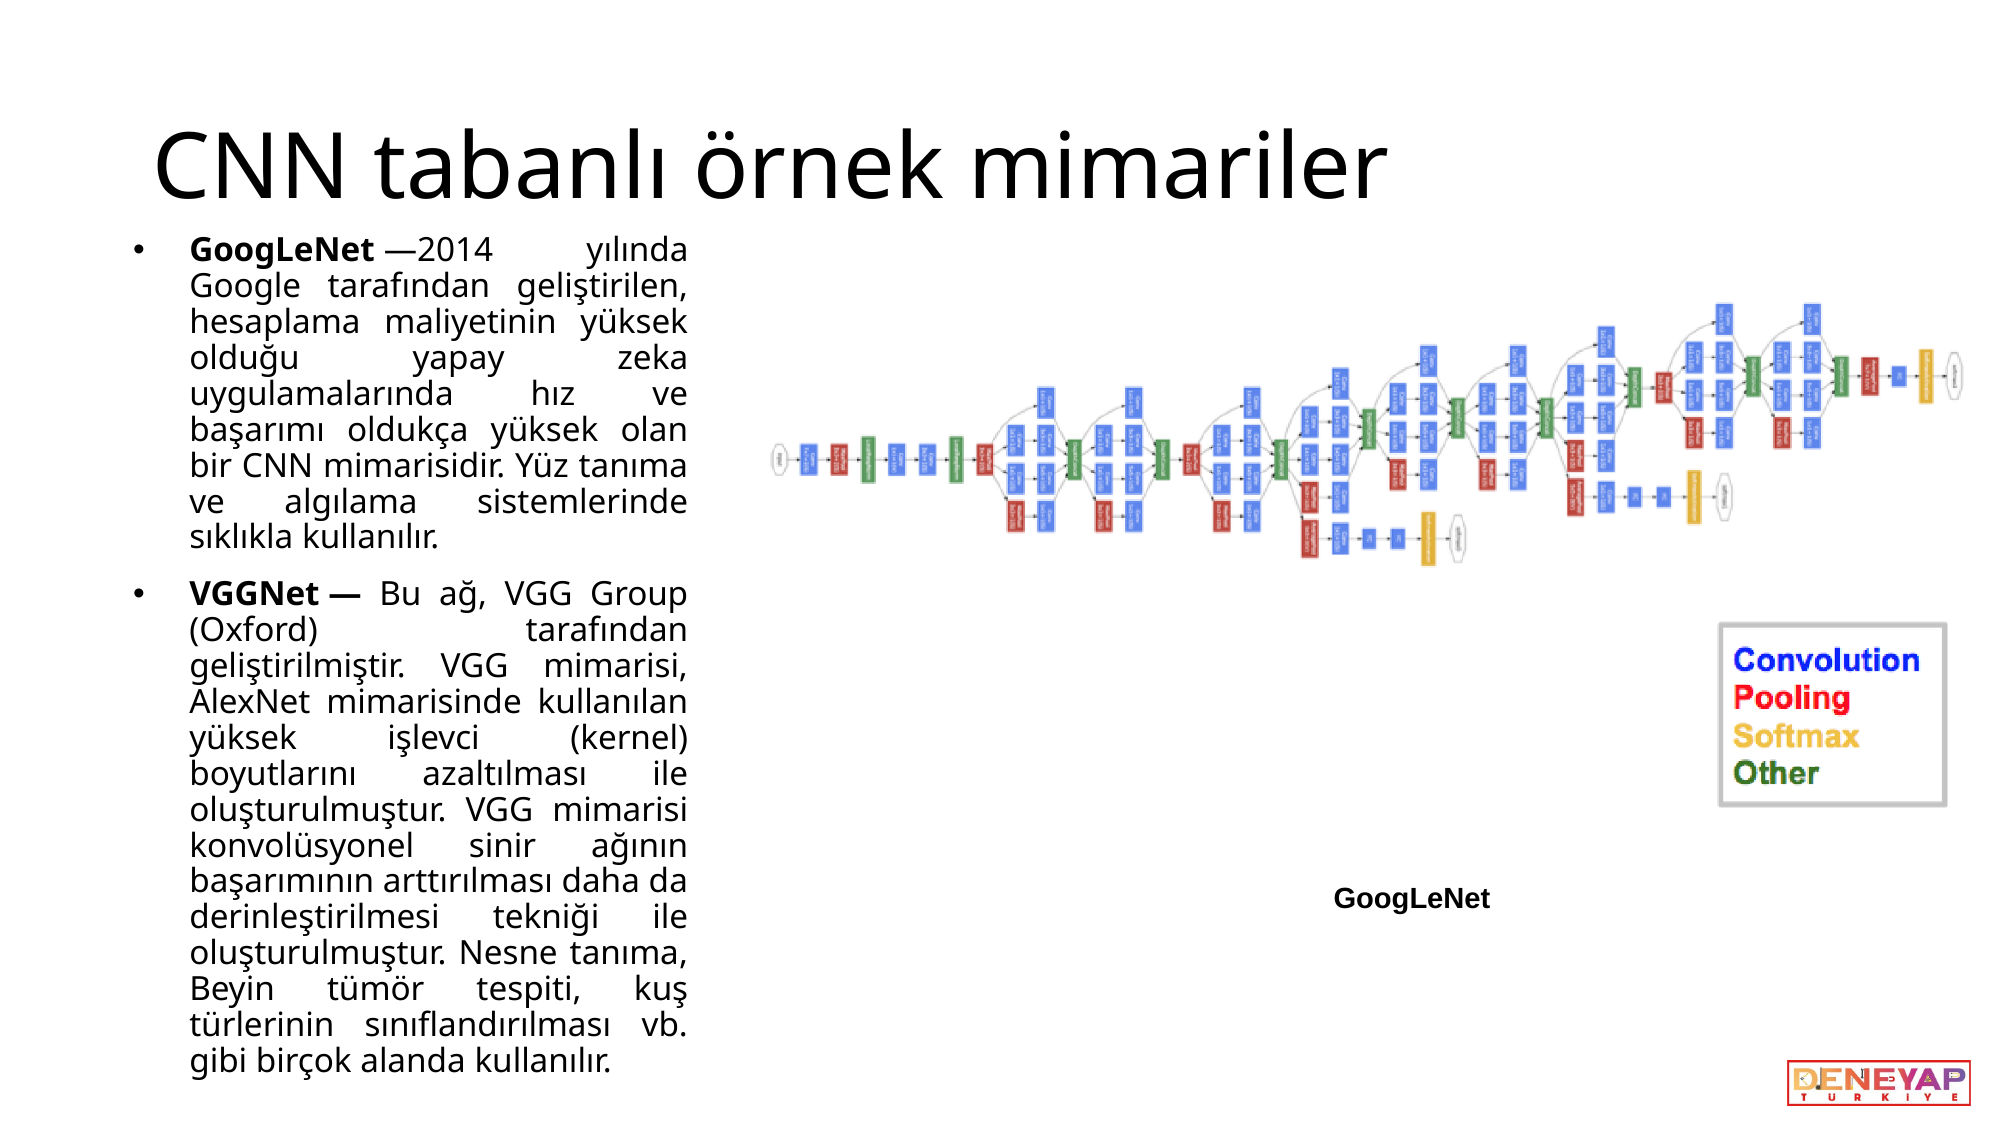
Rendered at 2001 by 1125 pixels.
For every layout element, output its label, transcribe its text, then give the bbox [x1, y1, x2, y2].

title CNN tabanlı örnek mimariler [137, 59, 1863, 278]
picture [741, 268, 1988, 833]
text_box GoogLeNet [1318, 872, 1506, 922]
list GoogLeNet —2014 yılında Google tarafından geliştirilen, hesaplama maliyetinin yüksek olduğu yapay zeka uygulamalarında hız ve başarımı oldukça yüksek olan bir CNN mimarisidir. Yüz tanıma ve algılama sistemlerinde sıklıkla kullanılır. VGGNet — Bu ağ, VGG Group (Oxford) tarafından geliştirilmiştir. VGG mimarisi, AlexNet mimarisinde kullanılan yüksek işlevci (kernel) boyutlarını azaltılması ile oluşturulmuştur. VGG mimarisi konvolüsyonel sinir ağının başarımının arttırılması daha da derinleştirilmesi tekniği ile oluşturulmuştur. Nesne tanıma, Beyin tümör tespiti, kuş türlerinin sınıflandırılması vb. gibi birçok alanda kullanılır. [99, 225, 704, 940]
picture [1787, 1060, 1971, 1106]
